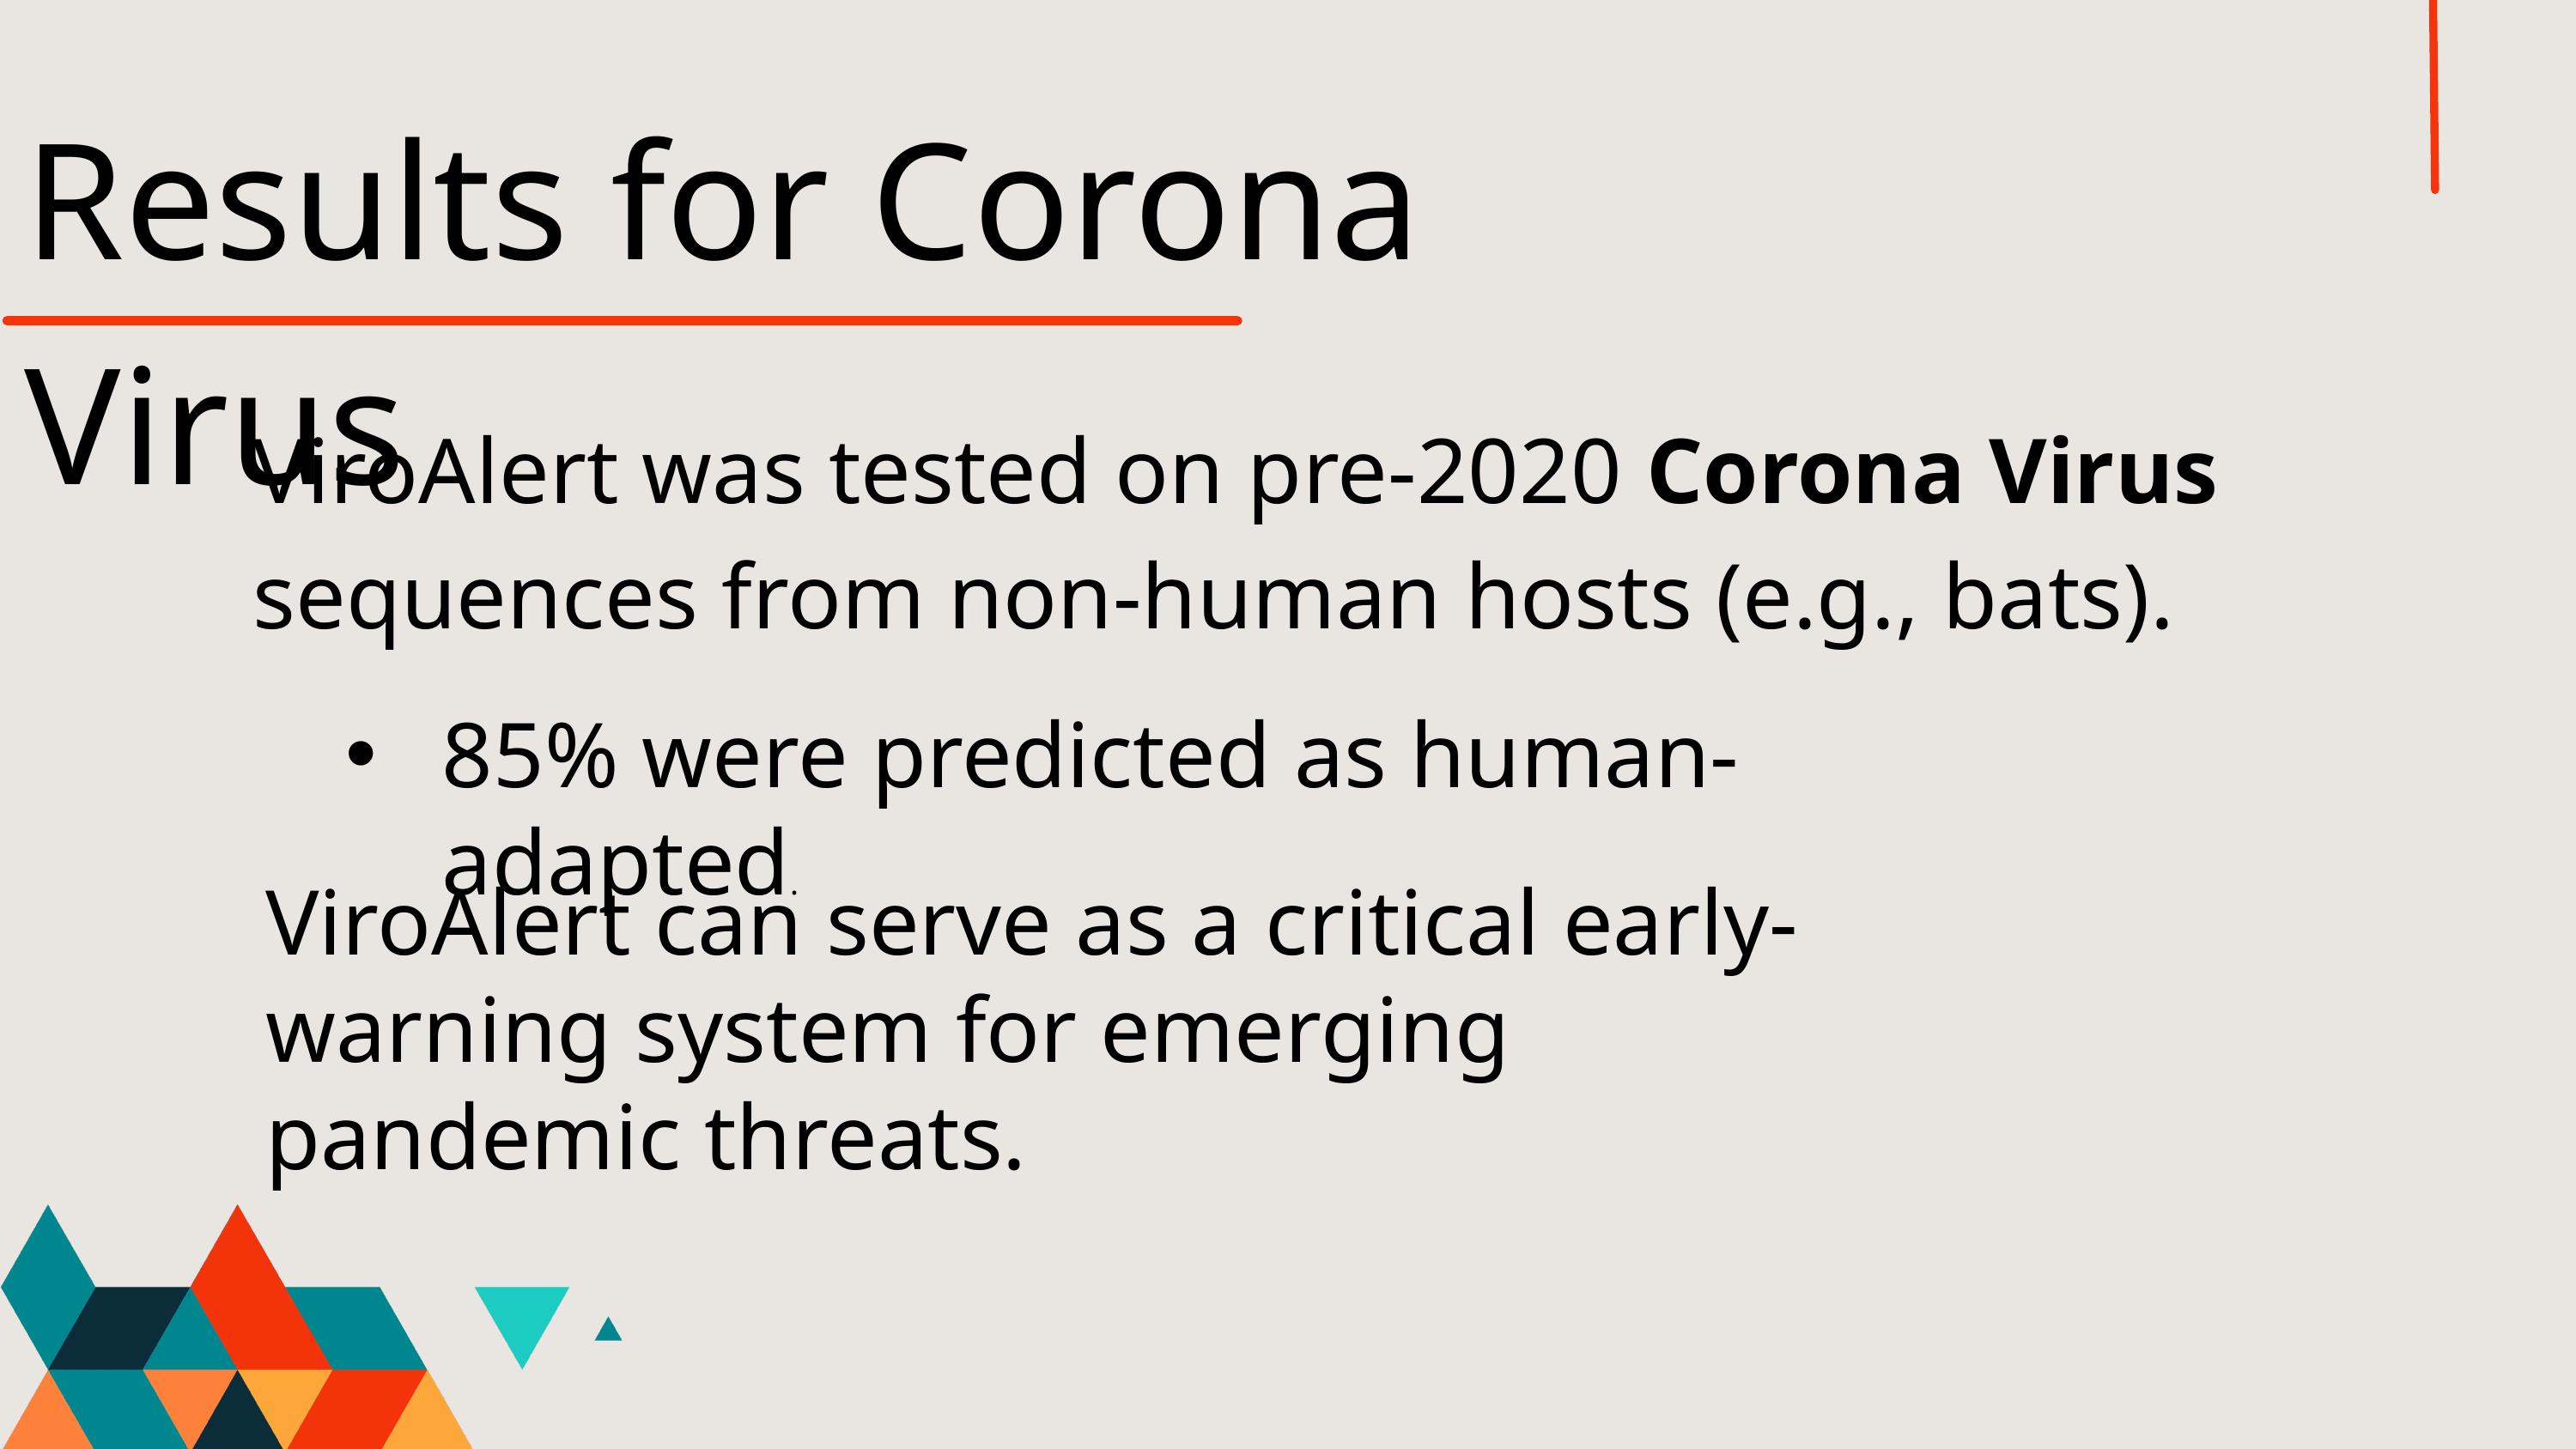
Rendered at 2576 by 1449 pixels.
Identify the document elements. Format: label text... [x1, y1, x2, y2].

text_box ViroAlert was tested on pre-2020 Corona Virus sequences from non-human hosts (e.g., bats). [252, 396, 2414, 646]
text_box 85% were predicted as human-adapted. [332, 692, 1846, 858]
text_box ViroAlert can serve as a critical early-warning system for emerging pandemic threats. [252, 858, 1906, 1233]
text_box Results for Corona Virus [24, 66, 1552, 518]
text_box [0, 1204, 623, 1449]
